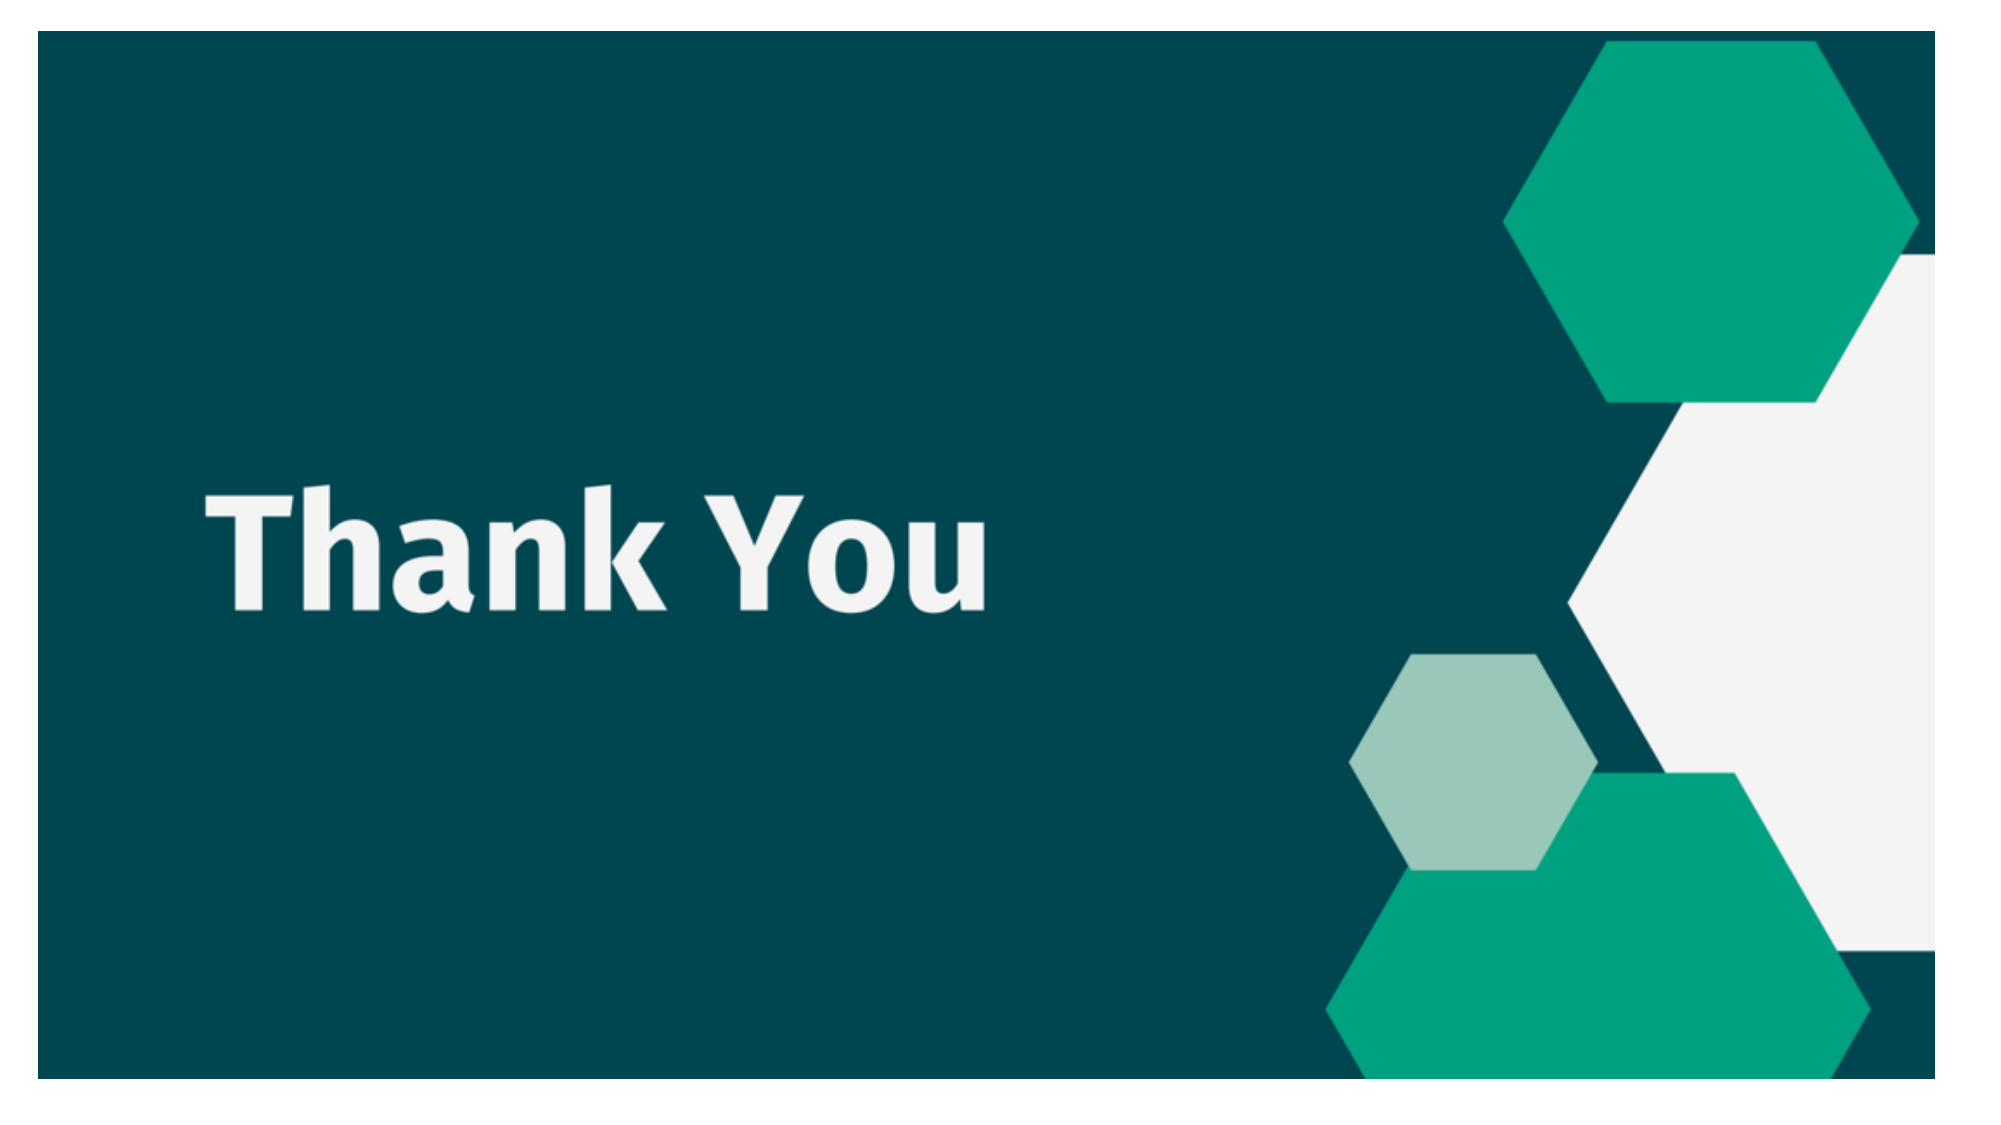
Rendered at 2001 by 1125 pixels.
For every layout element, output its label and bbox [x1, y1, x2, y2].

picture [38, 31, 1935, 1079]
